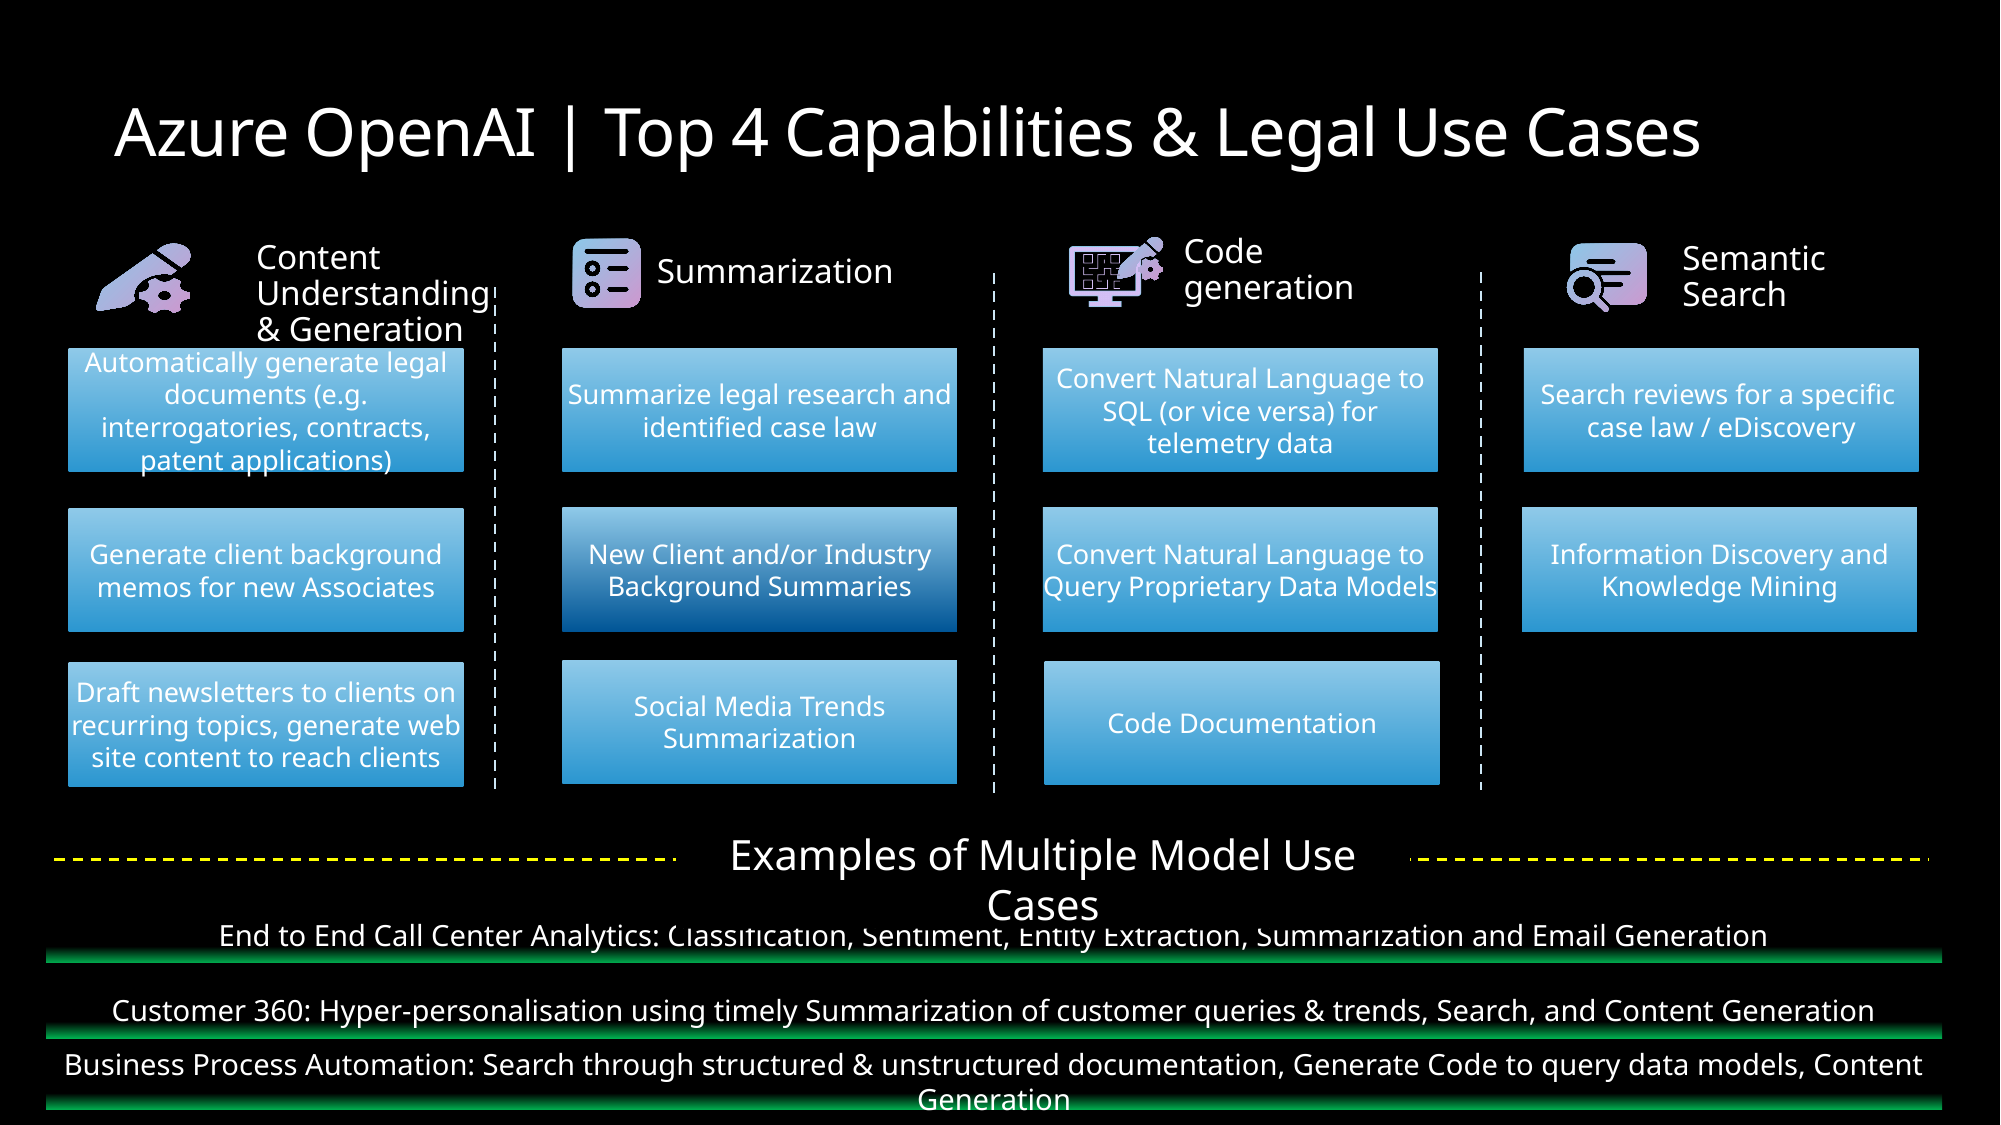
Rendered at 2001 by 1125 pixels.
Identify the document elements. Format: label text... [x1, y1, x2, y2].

text_box New Client and/or Industry Background Summaries [561, 507, 958, 632]
text_box Azure OpenAI | Top 4 Capabilities & Legal Use Cases [115, 89, 1999, 170]
text_box Search reviews for a specific case law / eDiscovery [1523, 348, 1920, 473]
text_box Examples of Multiple Model Use Cases [676, 828, 1410, 859]
text_box Convert Natural Language to Query Proprietary Data Models [1042, 507, 1439, 632]
text_box Business Process Automation: Search through structured & unstructured documentation, Generate Code to query data models, Content Generation [45, 1053, 1943, 1110]
text_box Automatically generate legal documents (e.g. interrogatories, contracts, patent applications) [68, 348, 464, 473]
text_box Examples of Multiple Model Use Cases [676, 860, 1410, 929]
text_box Information Discovery and Knowledge Mining [1521, 507, 1918, 632]
text_box Customer 360: Hyper-personalisation using timely Summarization of customer queries & trends, Search, and Content Generation [45, 981, 1943, 1039]
text_box Generate client background memos for new Associates [68, 508, 464, 633]
text_box Code Documentation [1044, 660, 1440, 785]
text_box Summarize legal research and identified case law [561, 348, 958, 473]
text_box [572, 238, 921, 308]
text_box Social Media Trends Summarization [561, 659, 958, 784]
text_box Convert Natural Language to SQL (or vice versa) for telemetry data [1042, 348, 1439, 473]
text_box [95, 233, 519, 395]
text_box End to End Call Center Analytics: Classification, Sentiment, Entity Extraction, Summarization and Email Generation [45, 906, 1943, 964]
text_box Draft newsletters to clients on recurring topics, generate web site content to reach clients [68, 662, 464, 787]
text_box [1566, 234, 1930, 313]
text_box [1062, 227, 1418, 320]
